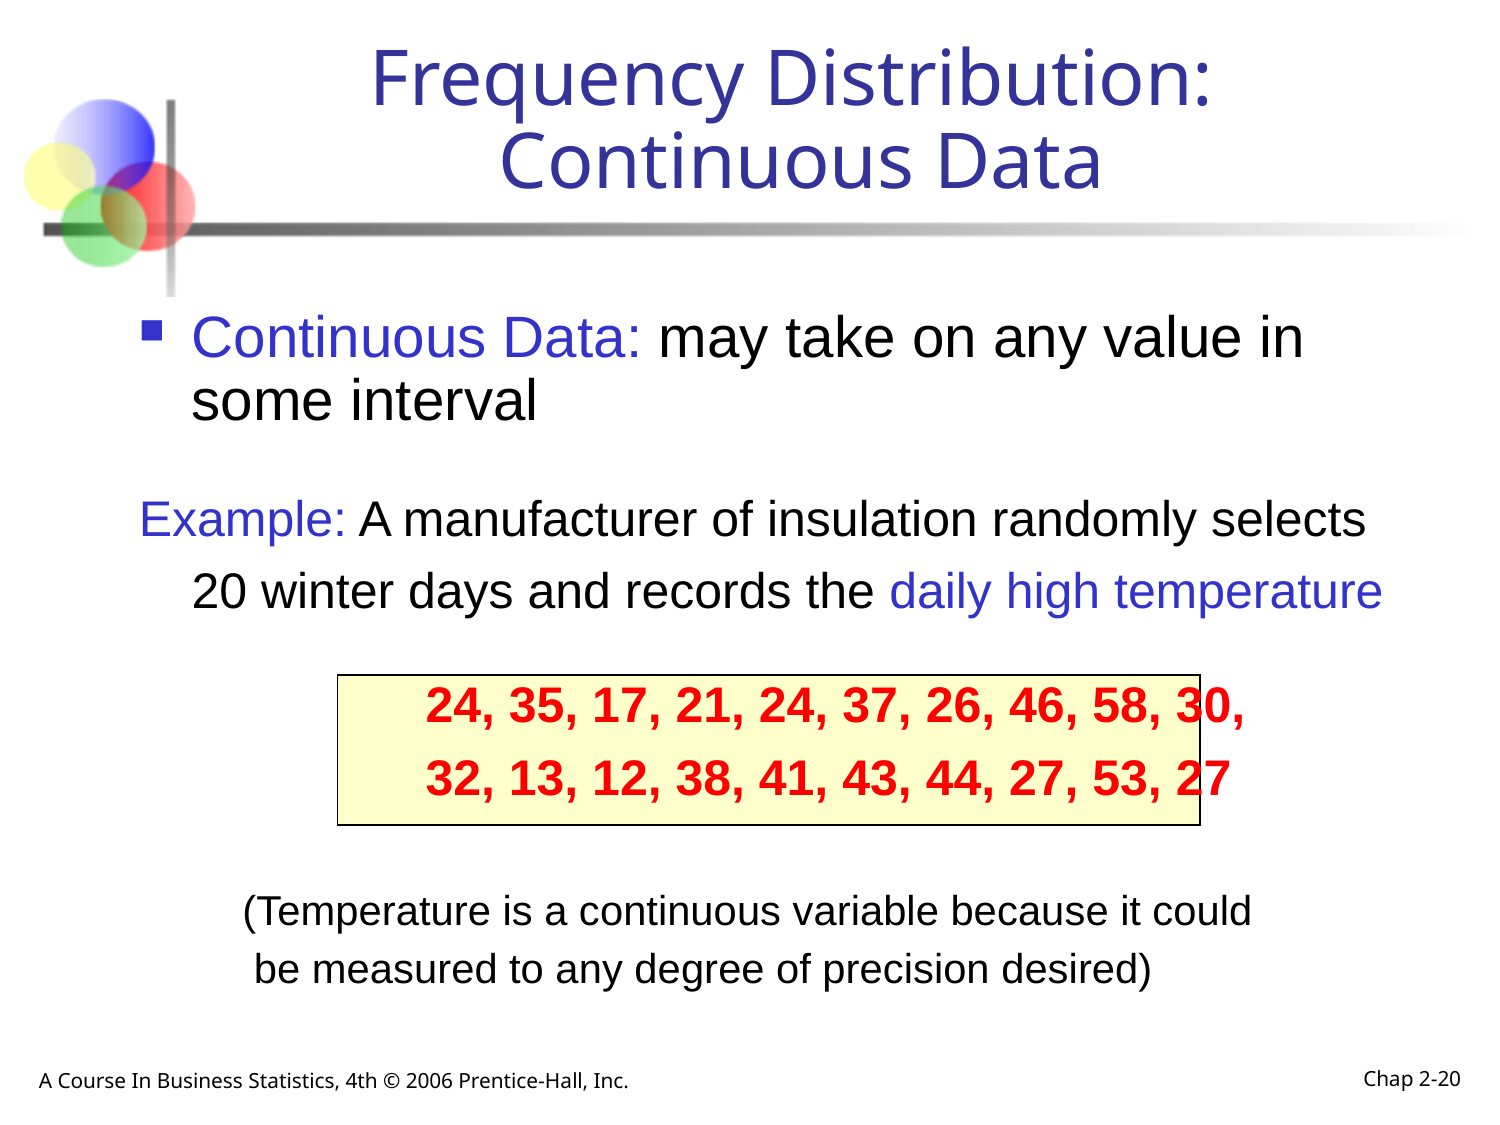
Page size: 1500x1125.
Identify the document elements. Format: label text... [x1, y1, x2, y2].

title Frequency Distribution: Continuous Data [162, 24, 1441, 213]
picture [24, 99, 1475, 297]
list Continuous Data: may take on any value in some interval Example: A manufacturer of insulation randomly selects 20 winter days and records the daily high temperature 24, 35, 17, 21, 24, 37, 26, 46, 58, 30, 32, 13, 12, 38, 41, 43, 44, 27, 53, 27 (Temperature is a continuous variable because it could be measured to any degree of precision desired) [125, 299, 1450, 1000]
footer A Course In Business Statistics, 4th © 2006 Prentice-Hall, Inc. [24, 1050, 788, 1104]
slide_number Chap 2-20 [1162, 1050, 1475, 1101]
